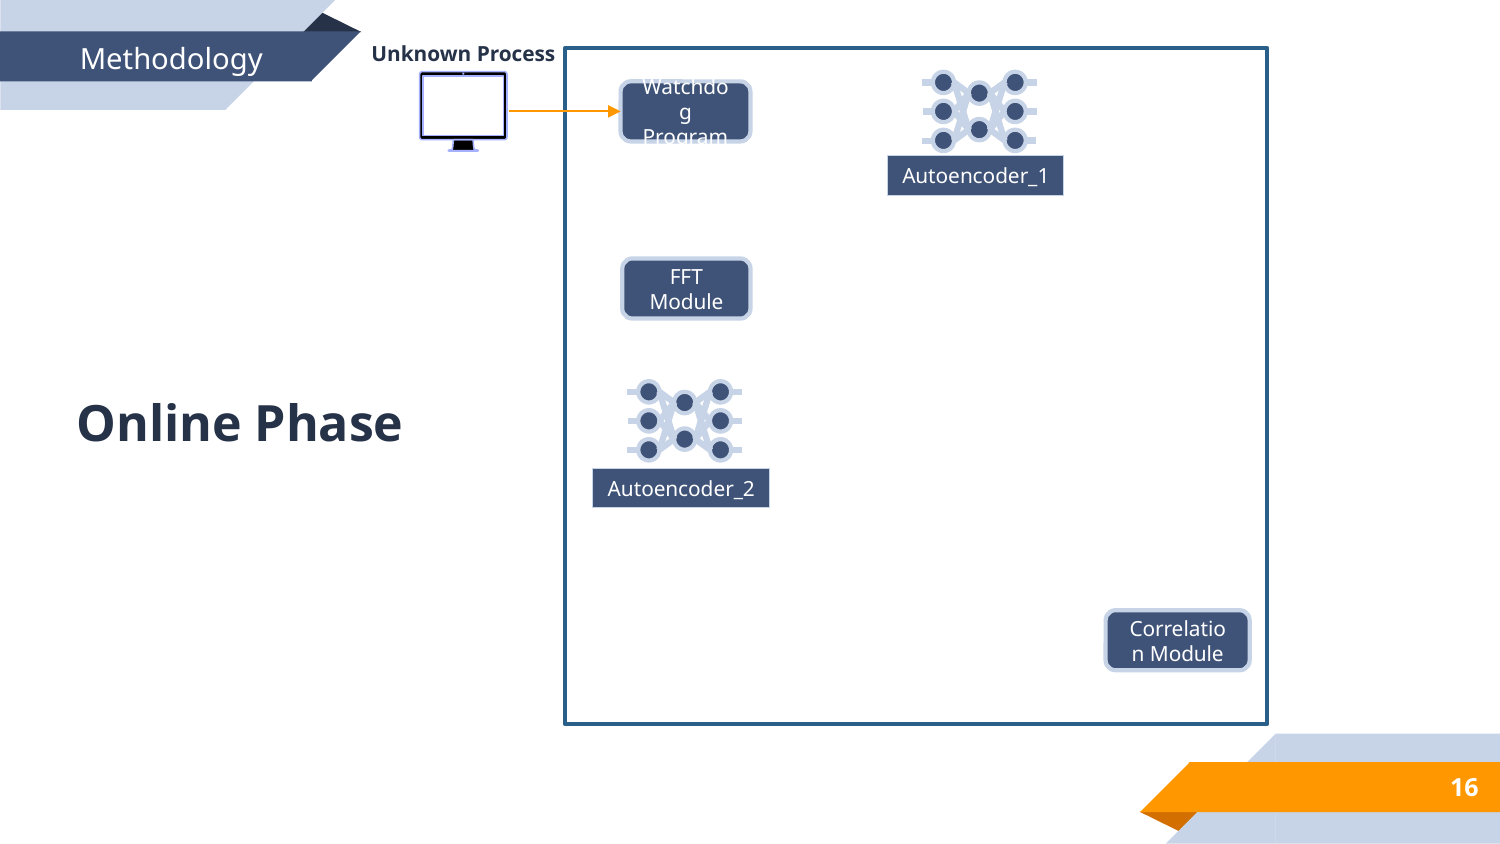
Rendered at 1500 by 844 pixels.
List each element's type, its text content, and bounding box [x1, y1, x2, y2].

text_box [419, 73, 507, 152]
slide_number 16 [1249, 760, 1494, 813]
text_box [563, 46, 1269, 726]
text_box Correlation Module [1103, 608, 1252, 673]
text_box FFT Module [620, 256, 753, 321]
text_box Unknown Process [356, 33, 570, 73]
text_box Online Phase [61, 384, 419, 459]
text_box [602, 380, 760, 509]
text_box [896, 71, 1055, 197]
text_box Methodology [65, 33, 312, 81]
